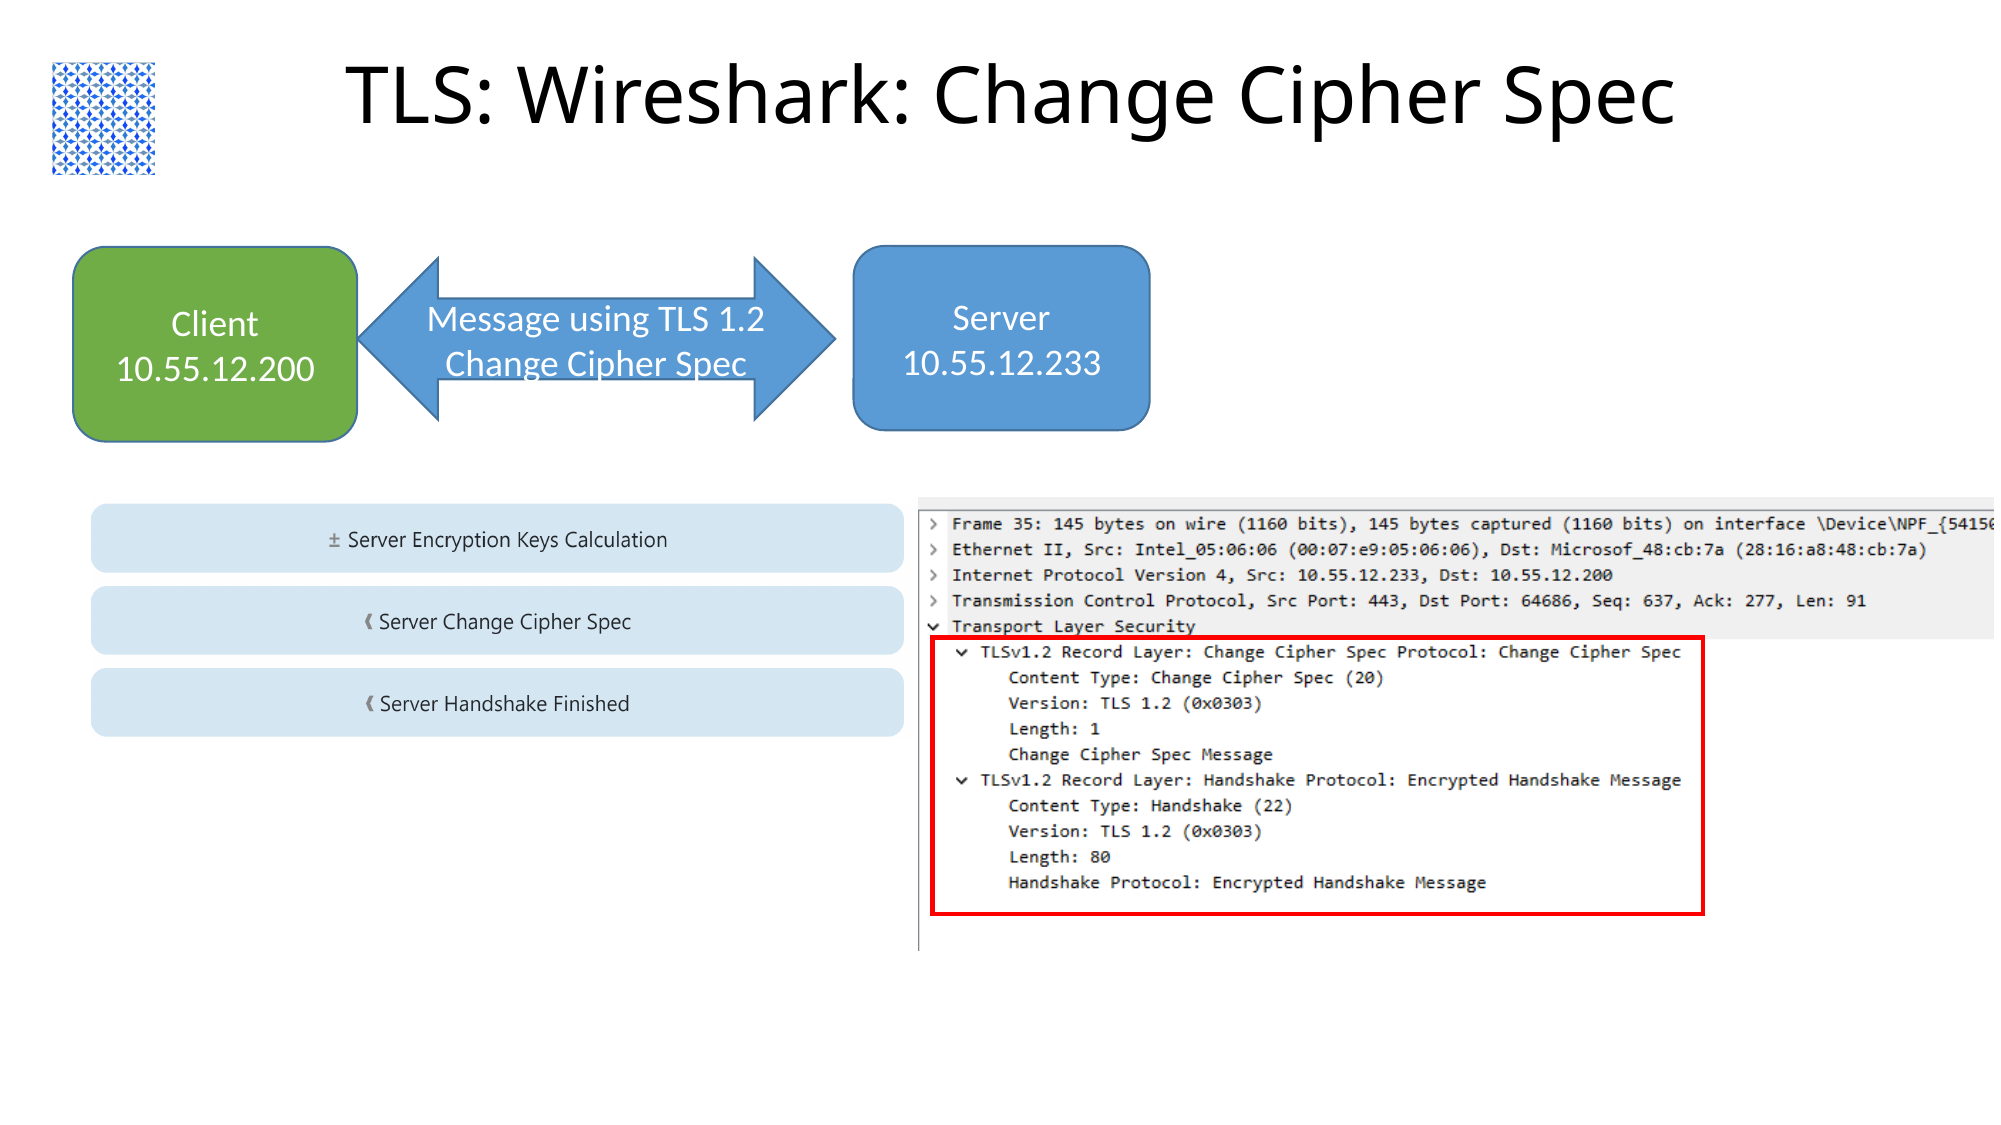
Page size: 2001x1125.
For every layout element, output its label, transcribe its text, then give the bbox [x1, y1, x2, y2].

picture [52, 62, 155, 176]
text_box Message using TLS 1.2 Change Cipher Spec [355, 255, 837, 423]
text_box Client 10.55.12.200 [72, 245, 359, 443]
picture [91, 497, 1994, 951]
title TLS: Wireshark: Change Cipher Spec [330, 16, 1863, 180]
text_box Server 10.55.12.233 [852, 244, 1151, 432]
